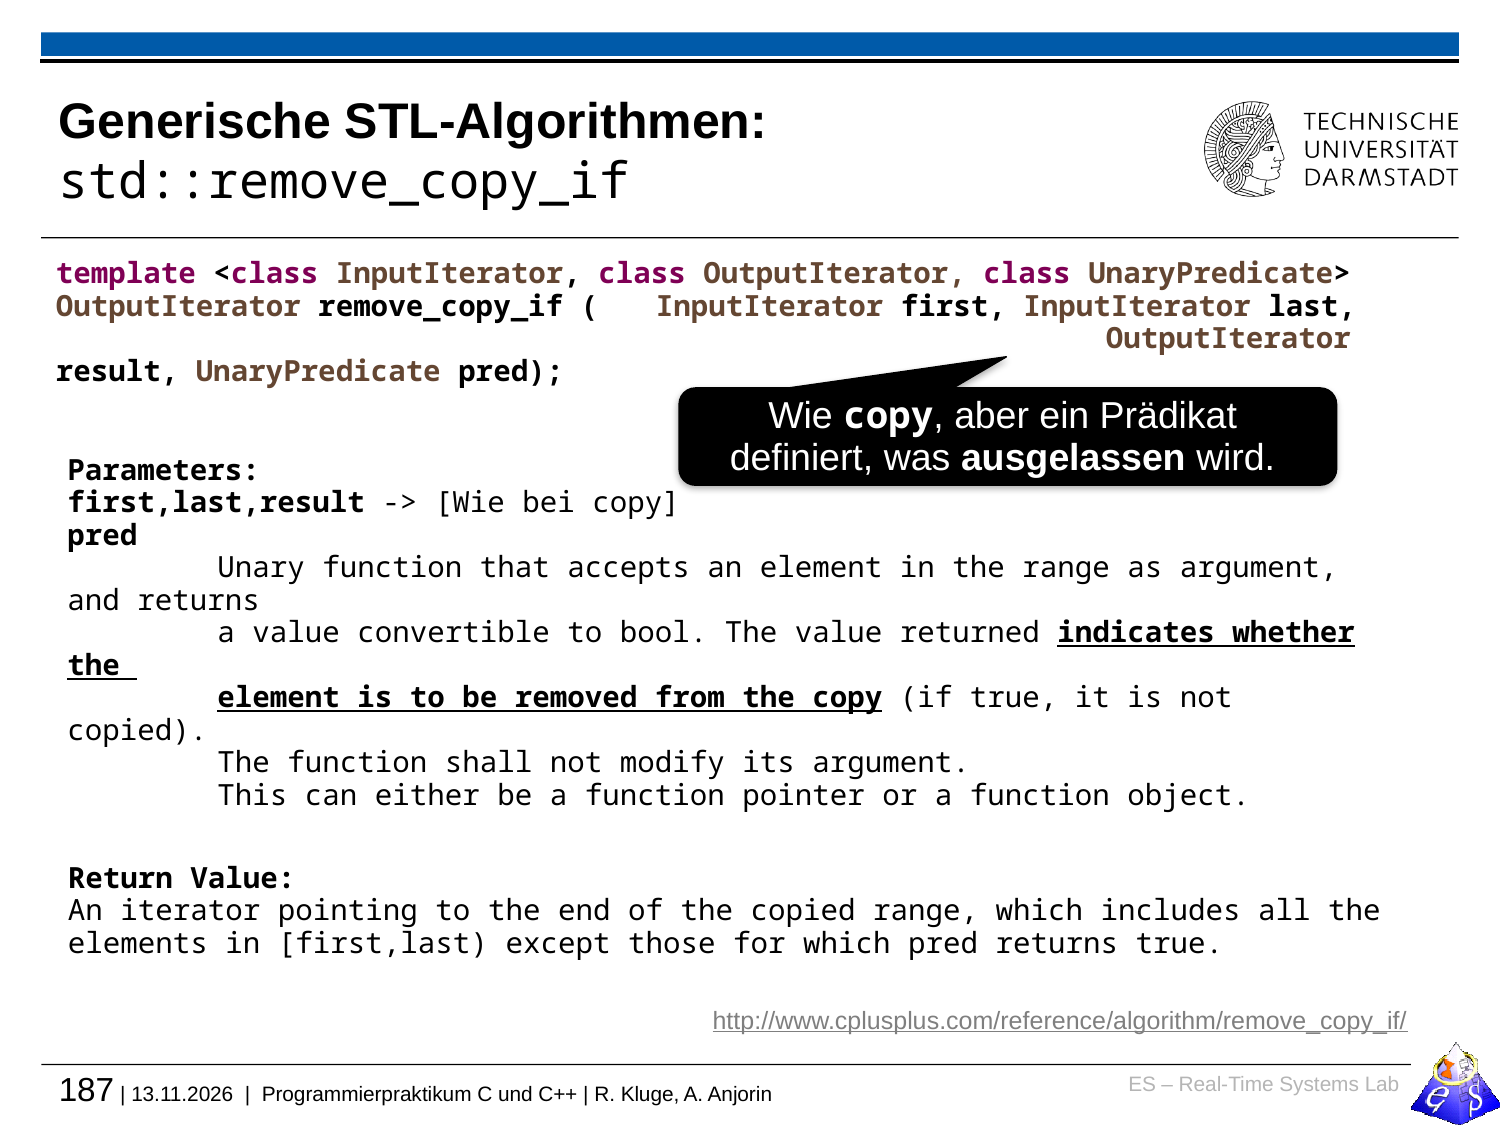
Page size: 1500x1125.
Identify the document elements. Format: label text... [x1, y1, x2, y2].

title Generische STL-Algorithmen: std::remove_copy_if [58, 80, 1187, 218]
text_box Return Value: An iterator pointing to the end of the copied range, which includes all the elements in [first,last) except those for which pred returns true. [53, 854, 1411, 968]
text_box http://www.cplusplus.com/reference/algorithm/remove_copy_if/ [335, 999, 1423, 1043]
text_box Wie copy, aber ein Prädikat definiert, was ausgelassen wird. [678, 356, 1338, 486]
text_box template <class InputIterator, class OutputIterator, class UnaryPredicate> OutputIterator remove_copy_if ( InputIterator first, InputIterator last, OutputIterator result, UnaryPredicate pred); [41, 250, 1423, 396]
text_box Parameters: first,last,result -> [Wie bei copy] pred Unary function that accepts an element in the range as argument, and returns a value convertible to bool. The value returned indicates whether the element is to be removed from the copy (if true, it is not copied). The function shall not modify its argument. This can either be a function pointer or a function object. [52, 448, 1394, 823]
picture [1187, 84, 1483, 214]
picture [1411, 1041, 1500, 1125]
